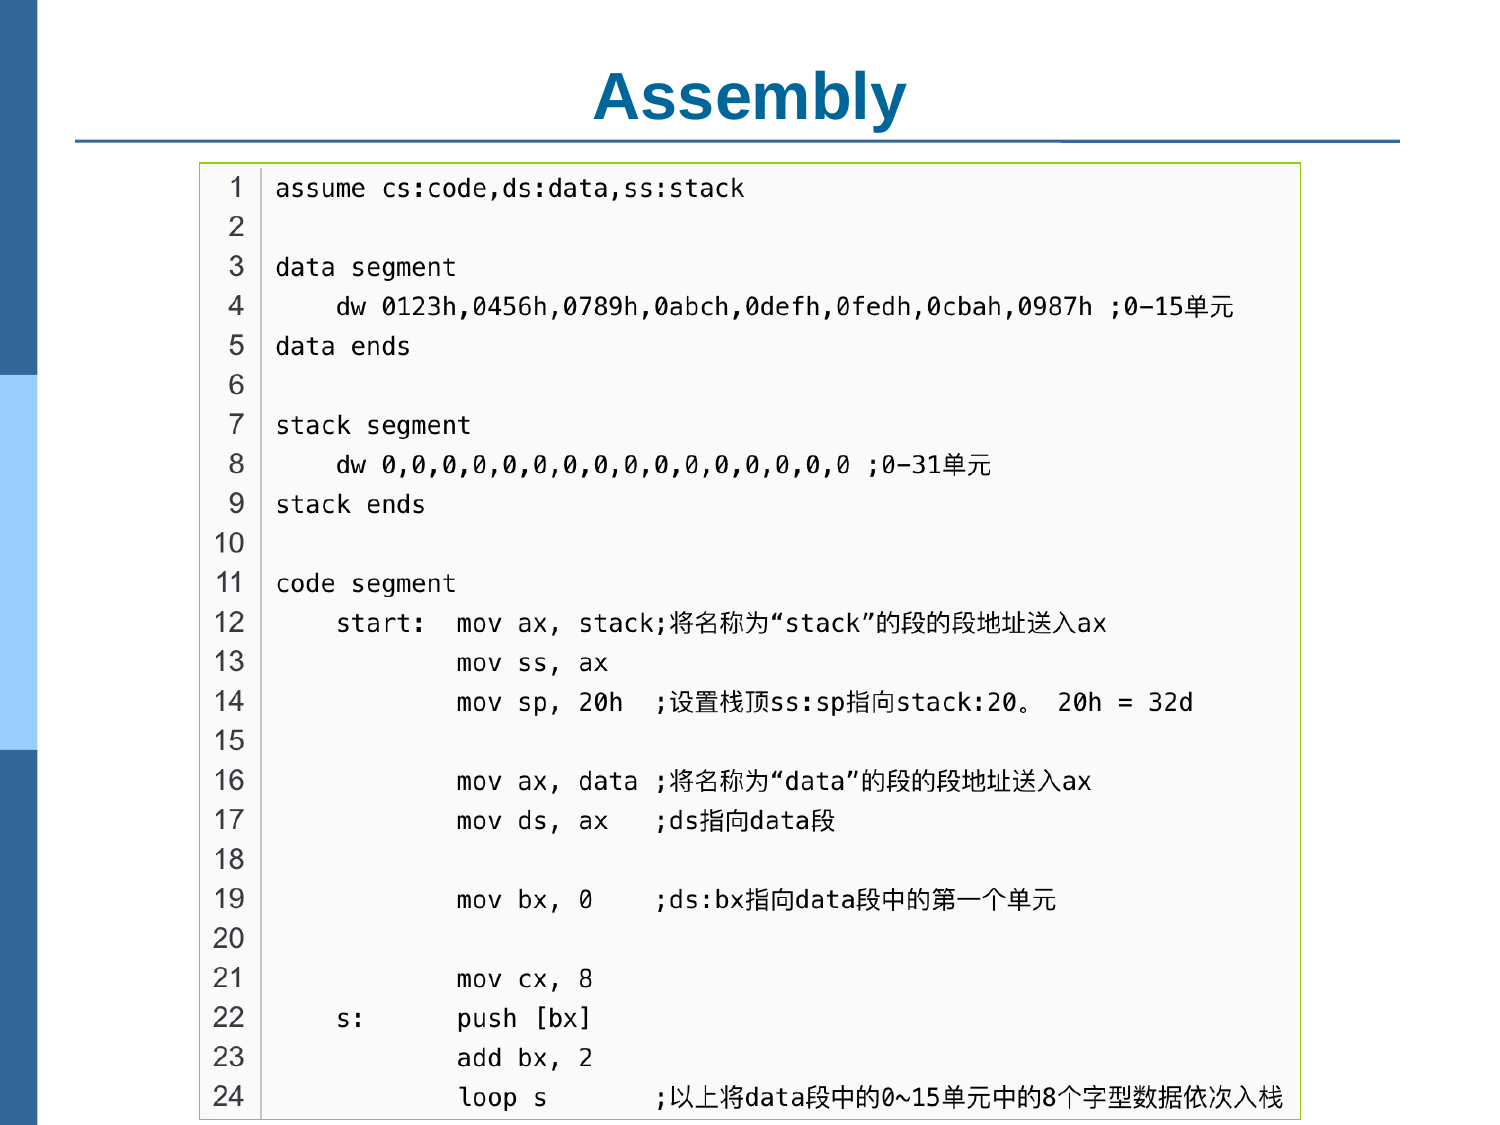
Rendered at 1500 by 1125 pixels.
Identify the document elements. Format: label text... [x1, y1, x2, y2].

title Assembly [75, 45, 1425, 141]
picture [199, 163, 1300, 1120]
